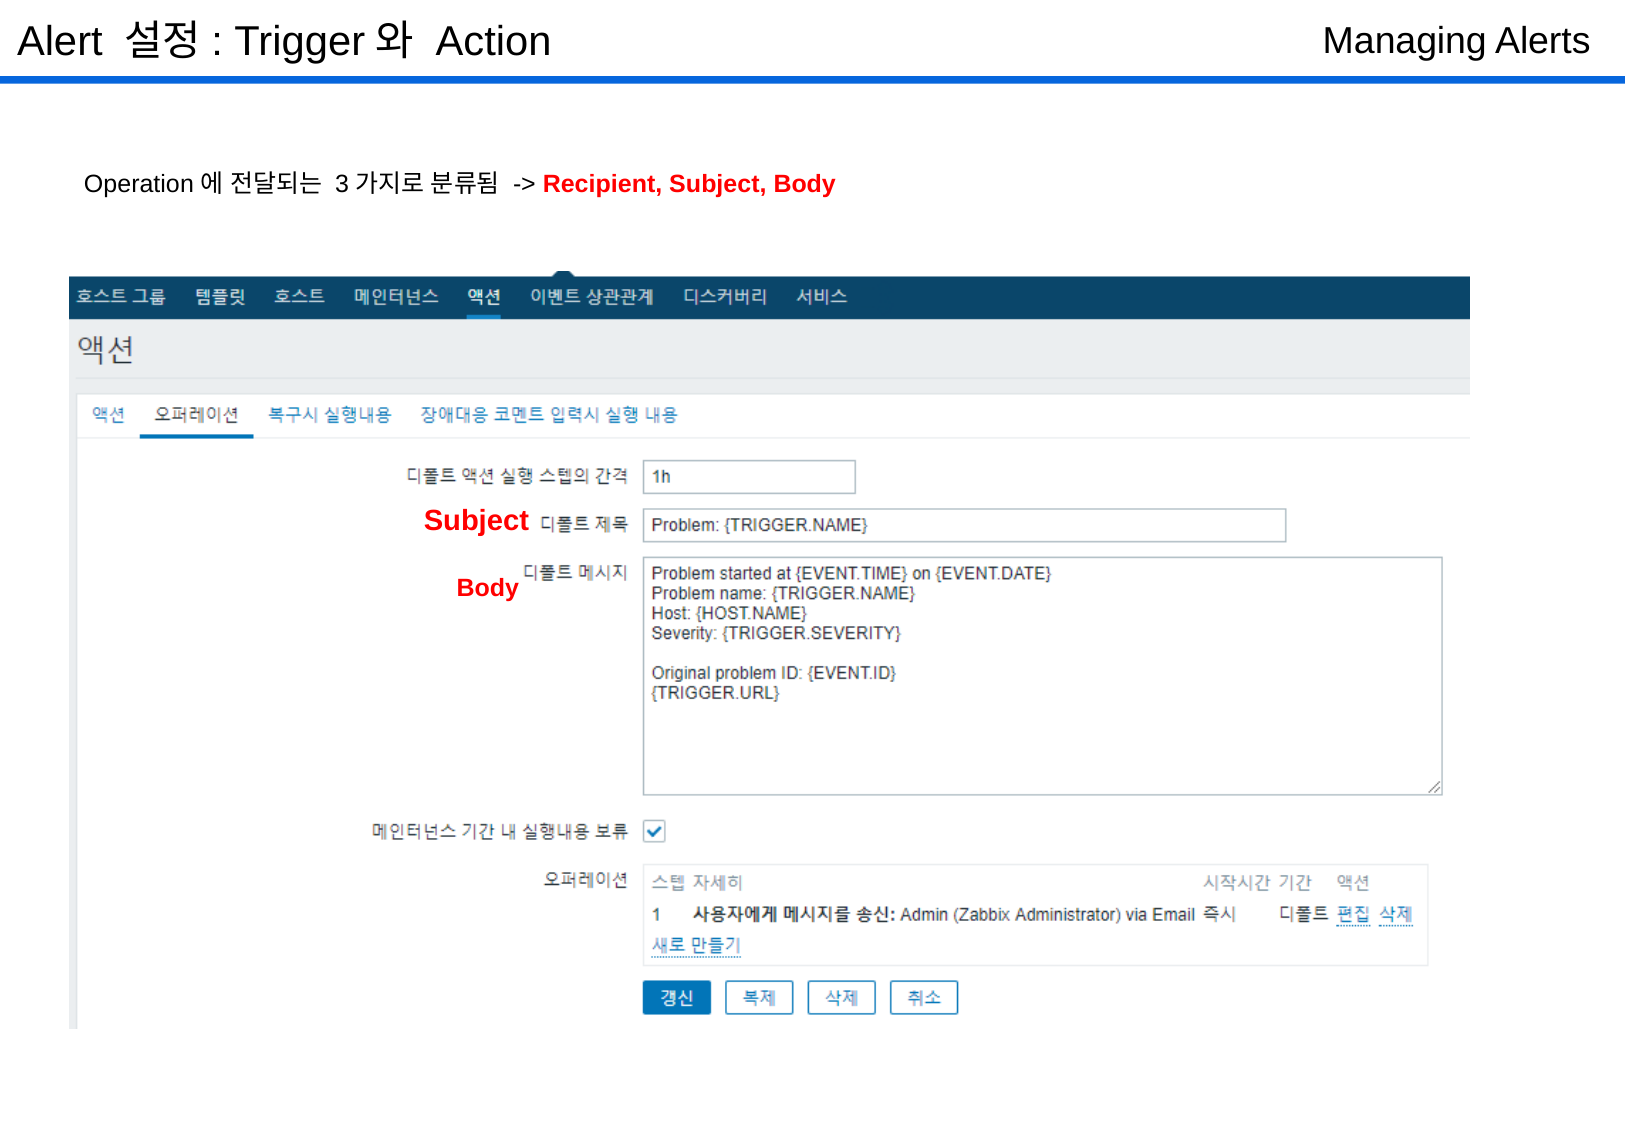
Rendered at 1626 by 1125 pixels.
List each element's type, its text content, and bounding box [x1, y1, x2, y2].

picture [68, 270, 1470, 1029]
text_box Alert 설정: Trigger와 Action [2, 0, 951, 79]
text_box Managing Alerts [951, 0, 1606, 79]
text_box Operation에 전달되는 3가지로 분류됨 -> Recipient, Subject, Body [69, 124, 1458, 196]
